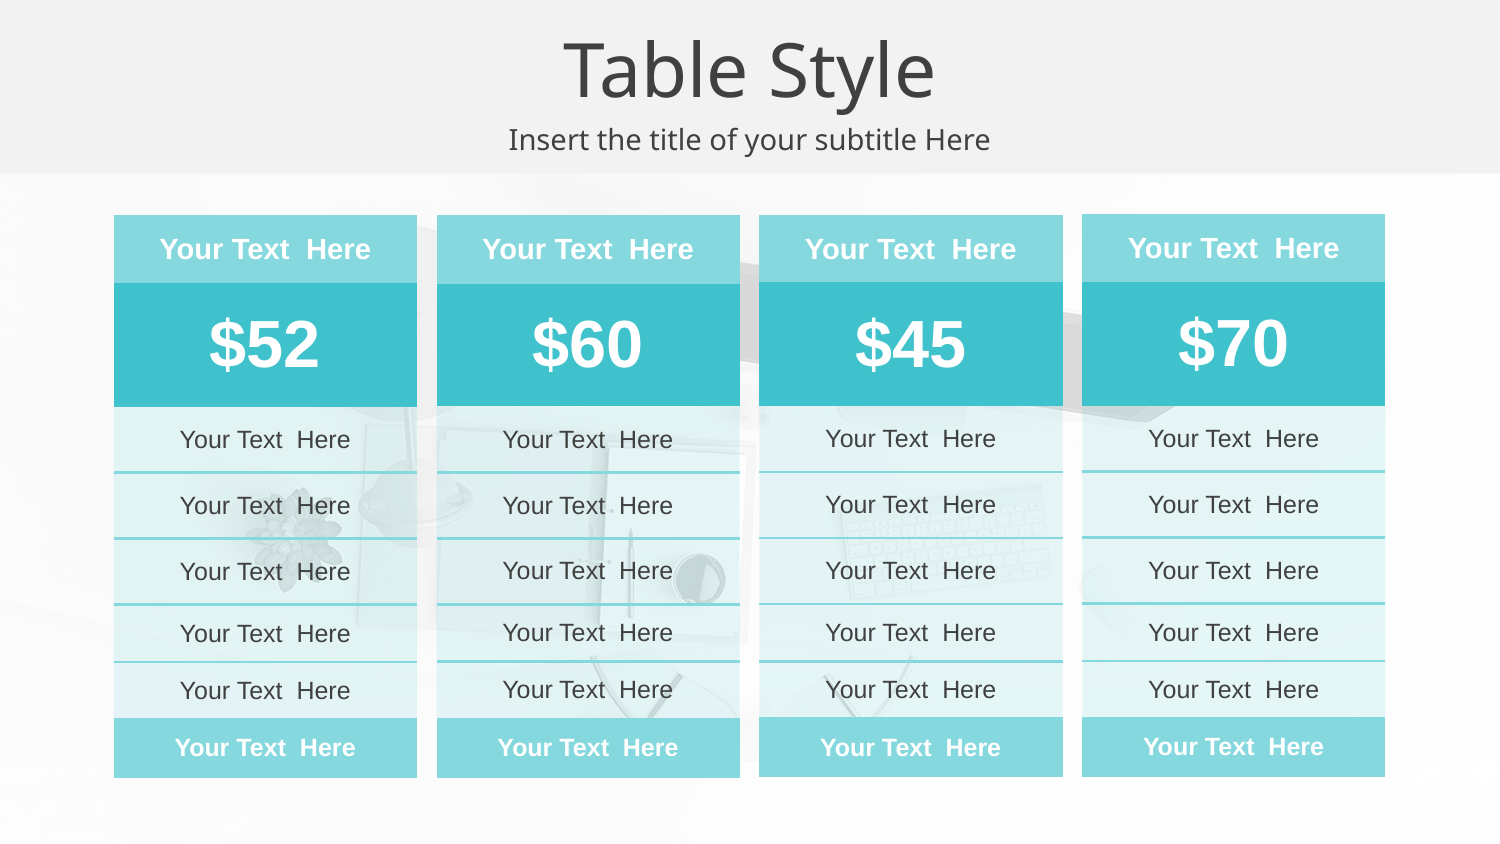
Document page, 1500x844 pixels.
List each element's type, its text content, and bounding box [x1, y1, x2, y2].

table_cell Your Text Here [437, 540, 740, 603]
table_cell Your Text Here [437, 606, 740, 660]
list Insert the title of your subtitle Here [0, 114, 1500, 162]
table_cell Your Text Here [759, 539, 1063, 603]
table_cell Your Text Here [1082, 406, 1385, 470]
table_cell Your Text Here [759, 473, 1063, 537]
table_header Your Text Here [114, 218, 417, 283]
table_header Your Text Here [1082, 217, 1385, 282]
table_cell Your Text Here [1082, 720, 1385, 774]
table_cell Your Text Here [114, 407, 417, 471]
table_cell Your Text Here [114, 663, 417, 718]
table_cell $52 [114, 283, 417, 407]
table_cell Your Text Here [114, 721, 417, 775]
table_cell Your Text Here [437, 406, 740, 471]
table_cell Your Text Here [114, 606, 417, 661]
table_cell Your Text Here [759, 605, 1063, 660]
table_cell Your Text Here [114, 474, 417, 537]
table_cell Your Text Here [1082, 662, 1385, 717]
table_cell Your Text Here [759, 406, 1063, 471]
table_cell Your Text Here [759, 663, 1063, 717]
table_cell Your Text Here [1082, 539, 1385, 602]
table_header Your Text Here [437, 218, 740, 281]
table_cell Your Text Here [437, 663, 740, 718]
table_cell Your Text Here [114, 540, 417, 603]
list Table Style [0, 20, 1500, 114]
table_cell Your Text Here [437, 720, 740, 775]
table_cell $45 [759, 282, 1063, 406]
table_cell Your Text Here [437, 474, 740, 537]
table_cell Your Text Here [1082, 605, 1385, 660]
picture [0, 174, 1500, 844]
table_cell Your Text Here [1082, 473, 1385, 536]
table_cell $60 [437, 284, 740, 406]
table_cell $70 [1082, 282, 1385, 406]
table_cell Your Text Here [759, 720, 1063, 775]
table_header Your Text Here [759, 217, 1063, 282]
